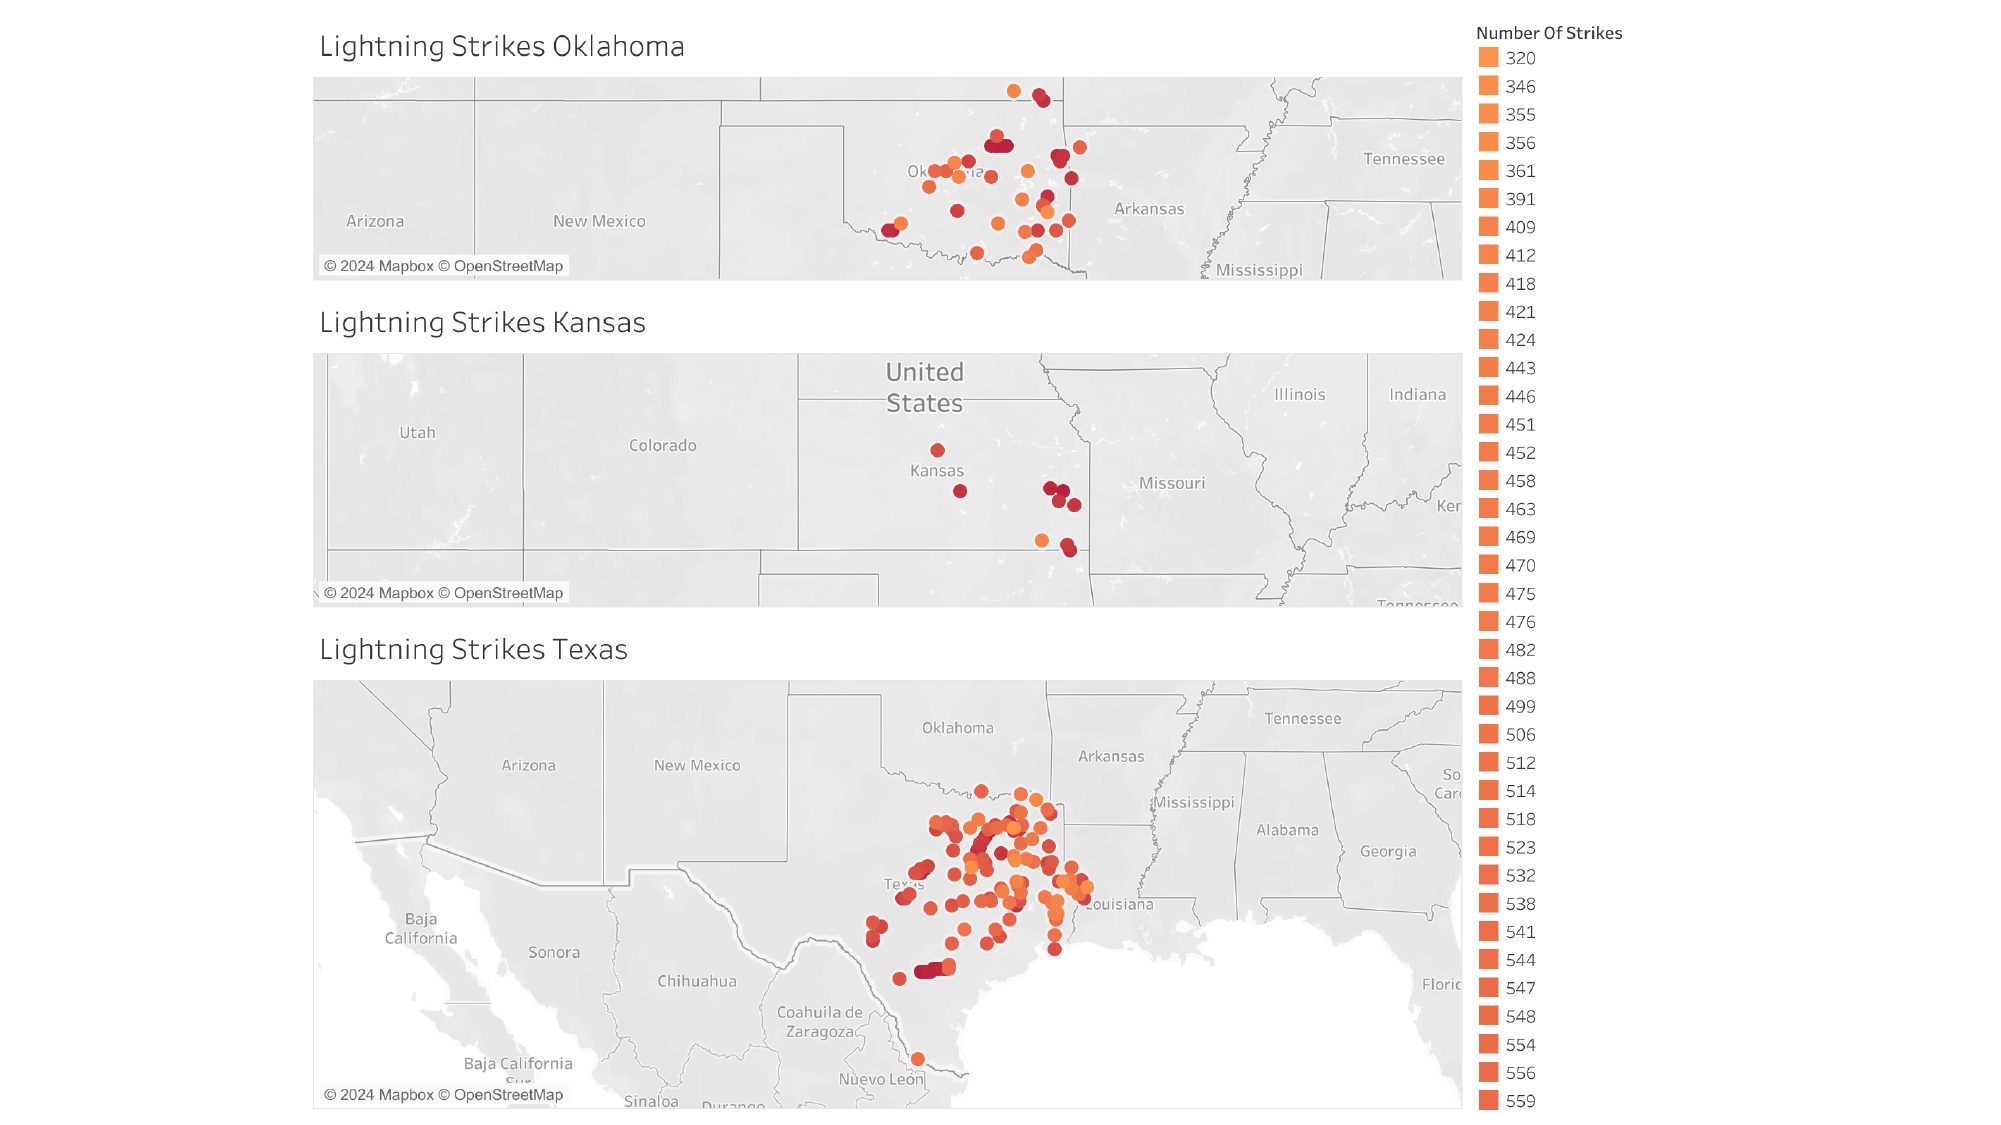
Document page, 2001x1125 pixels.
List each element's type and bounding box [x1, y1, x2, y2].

picture [296, 0, 1704, 1125]
